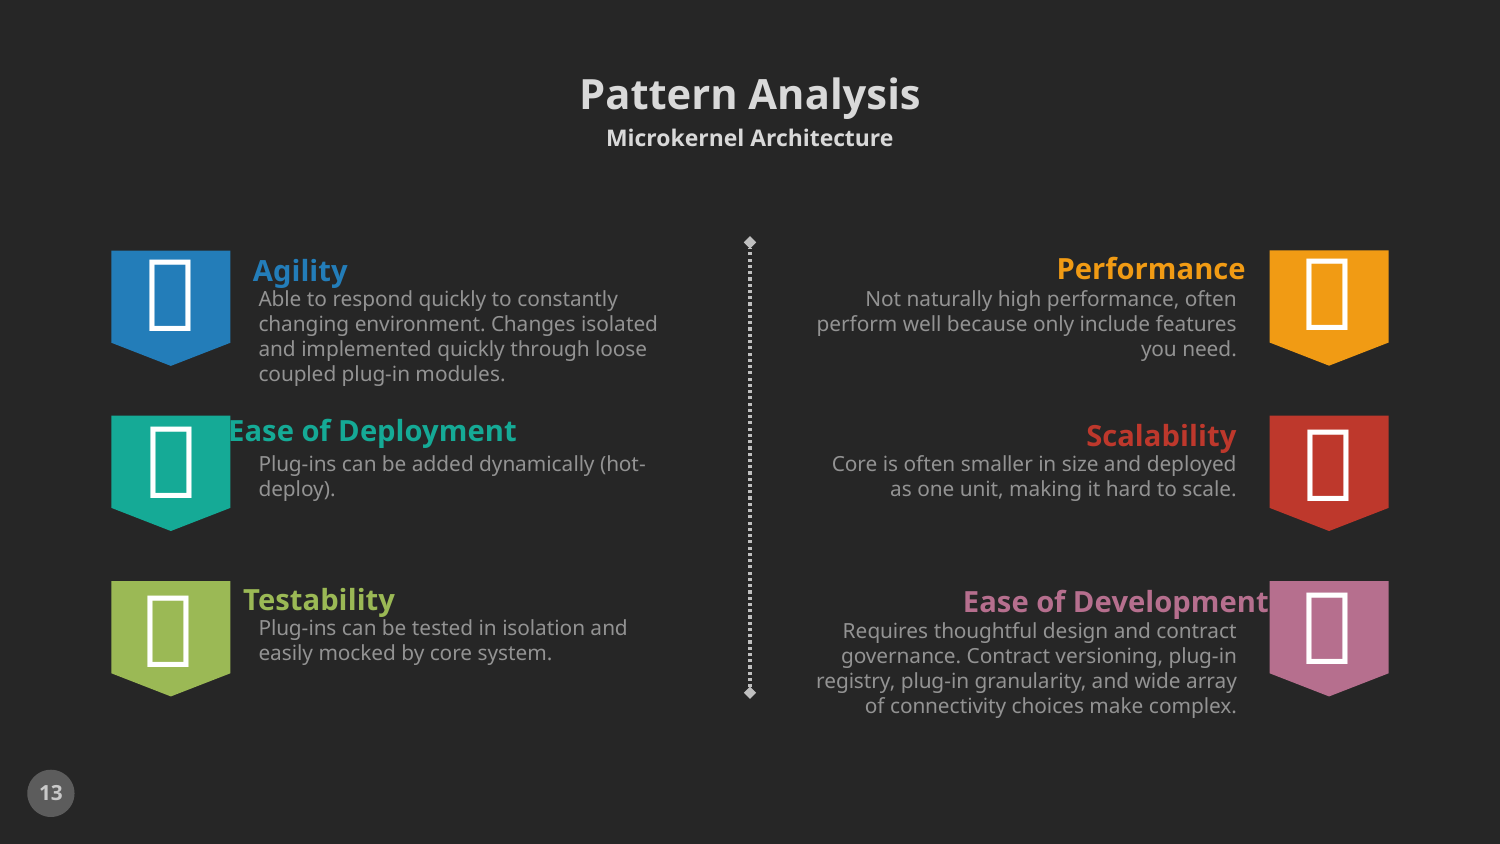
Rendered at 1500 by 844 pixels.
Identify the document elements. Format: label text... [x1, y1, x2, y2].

text_box [214, 579, 233, 682]
text_box  [125, 224, 216, 360]
text_box [152, 526, 190, 533]
text_box [1267, 413, 1282, 515]
title Pattern Analysis [287, 63, 1213, 122]
text_box [1267, 579, 1281, 680]
text_box  [126, 390, 217, 526]
text_box [1318, 529, 1341, 533]
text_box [258, 580, 694, 666]
text_box [149, 360, 192, 368]
text_box [1374, 413, 1391, 516]
text_box [109, 413, 126, 516]
list Microkernel Architecture [412, 121, 1088, 155]
text_box [1373, 579, 1391, 682]
text_box [1314, 693, 1344, 699]
text_box [109, 248, 125, 351]
text_box  [1281, 557, 1373, 693]
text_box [806, 250, 1237, 336]
text_box [217, 413, 233, 516]
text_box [258, 411, 694, 477]
text_box  [123, 560, 214, 695]
text_box [161, 695, 181, 699]
text_box [1373, 248, 1391, 351]
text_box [806, 417, 1237, 502]
text_box [216, 248, 233, 351]
slide_number 13 [13, 770, 89, 816]
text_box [806, 582, 1237, 719]
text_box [258, 251, 694, 362]
text_box [1267, 248, 1282, 350]
text_box  [1282, 222, 1373, 358]
text_box  [1282, 393, 1374, 529]
text_box [1303, 358, 1355, 368]
text_box [109, 579, 123, 681]
